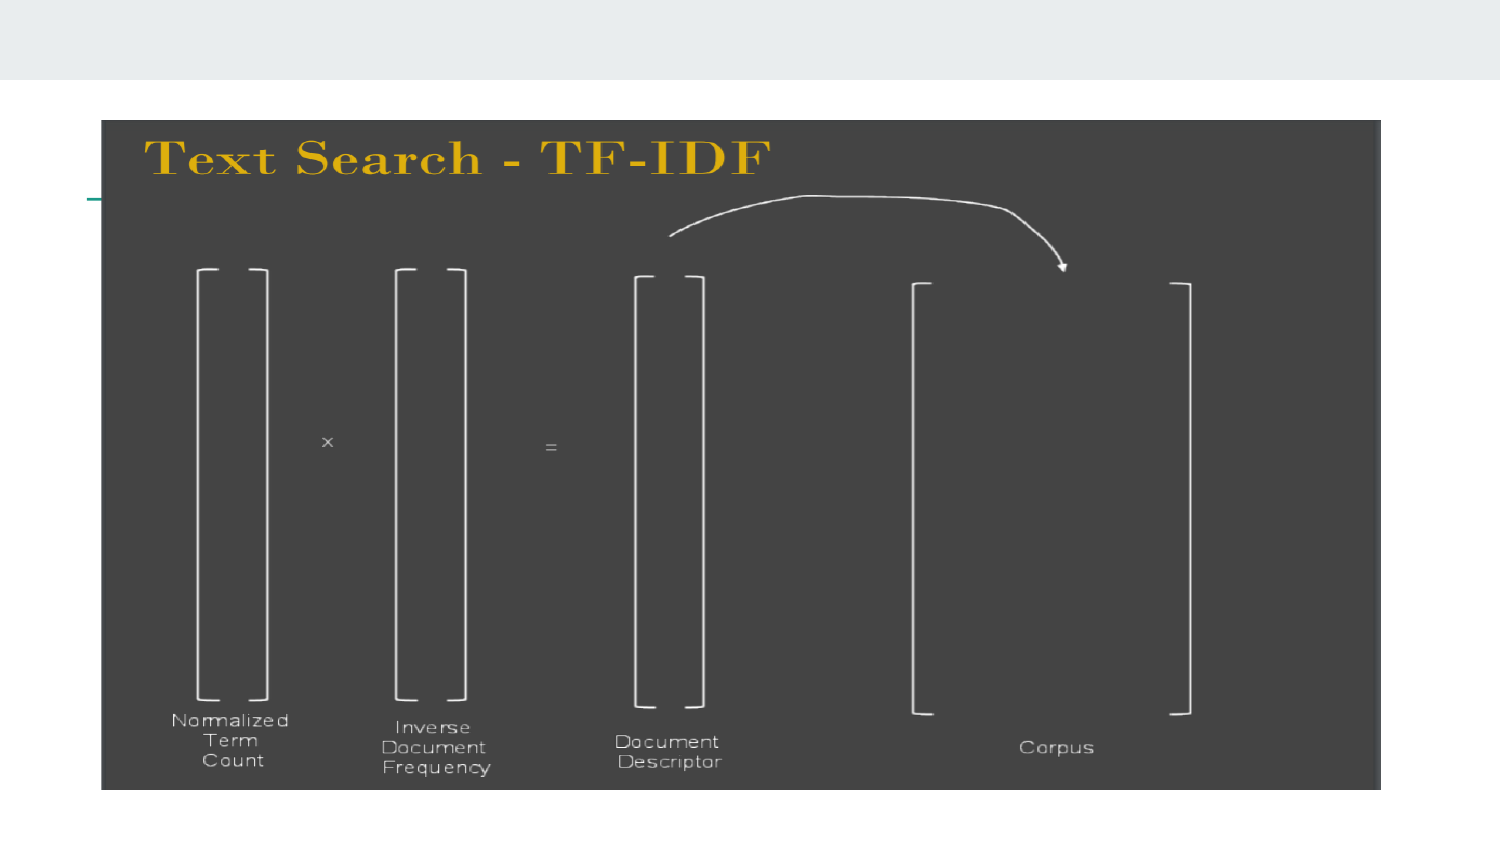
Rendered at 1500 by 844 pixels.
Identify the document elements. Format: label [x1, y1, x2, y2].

picture [101, 120, 1382, 790]
